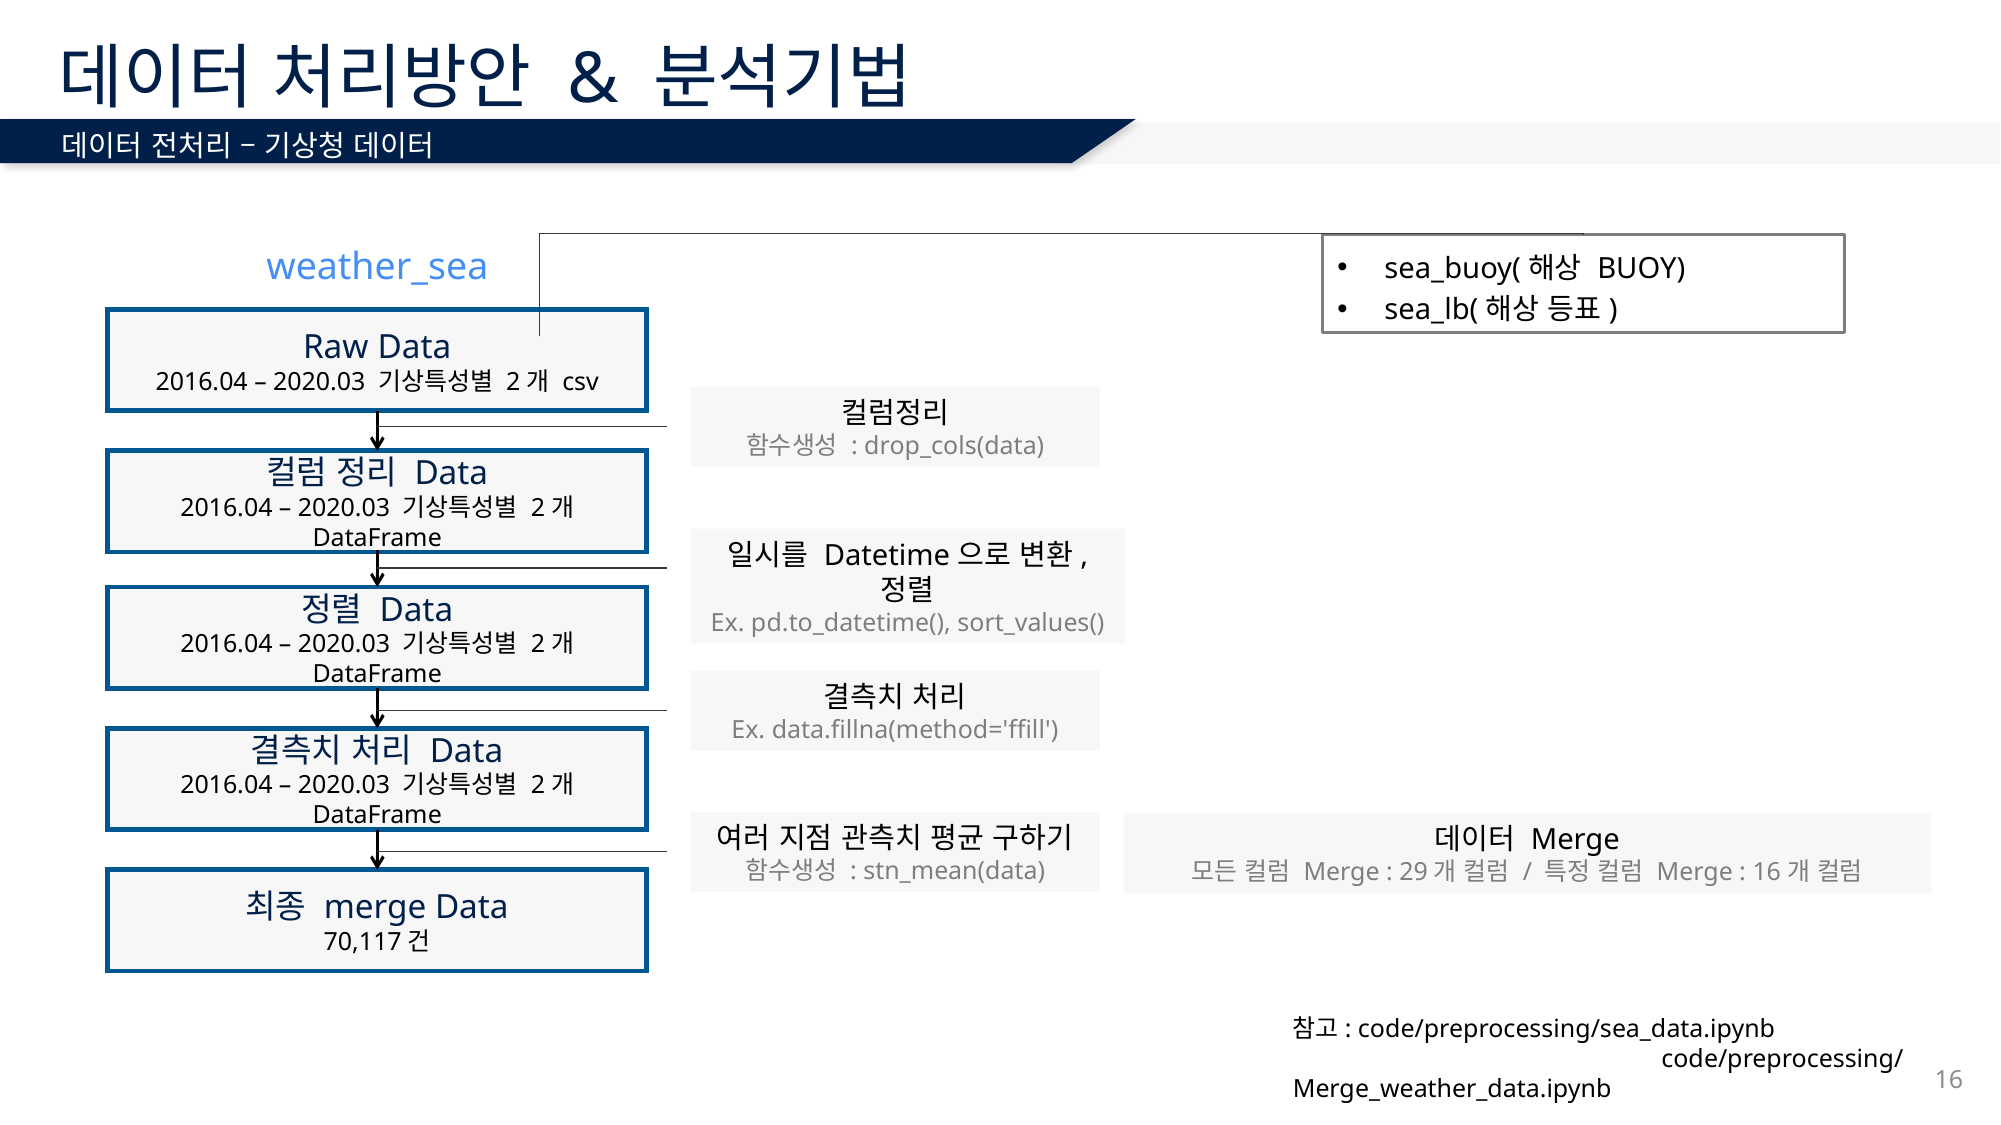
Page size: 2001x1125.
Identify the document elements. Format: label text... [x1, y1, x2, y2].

title 데이터 처리방안 & 분석기법 [44, 34, 1053, 126]
slide_number 16 [1884, 1050, 1978, 1111]
text_box 데이터 전처리 – 기상청 데이터 [47, 119, 540, 170]
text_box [107, 234, 1932, 972]
text_box 참고: code/preprocessing/sea_data.ipynb code/preprocessing/Merge_weather_data.ipynb [1278, 1004, 1919, 1110]
